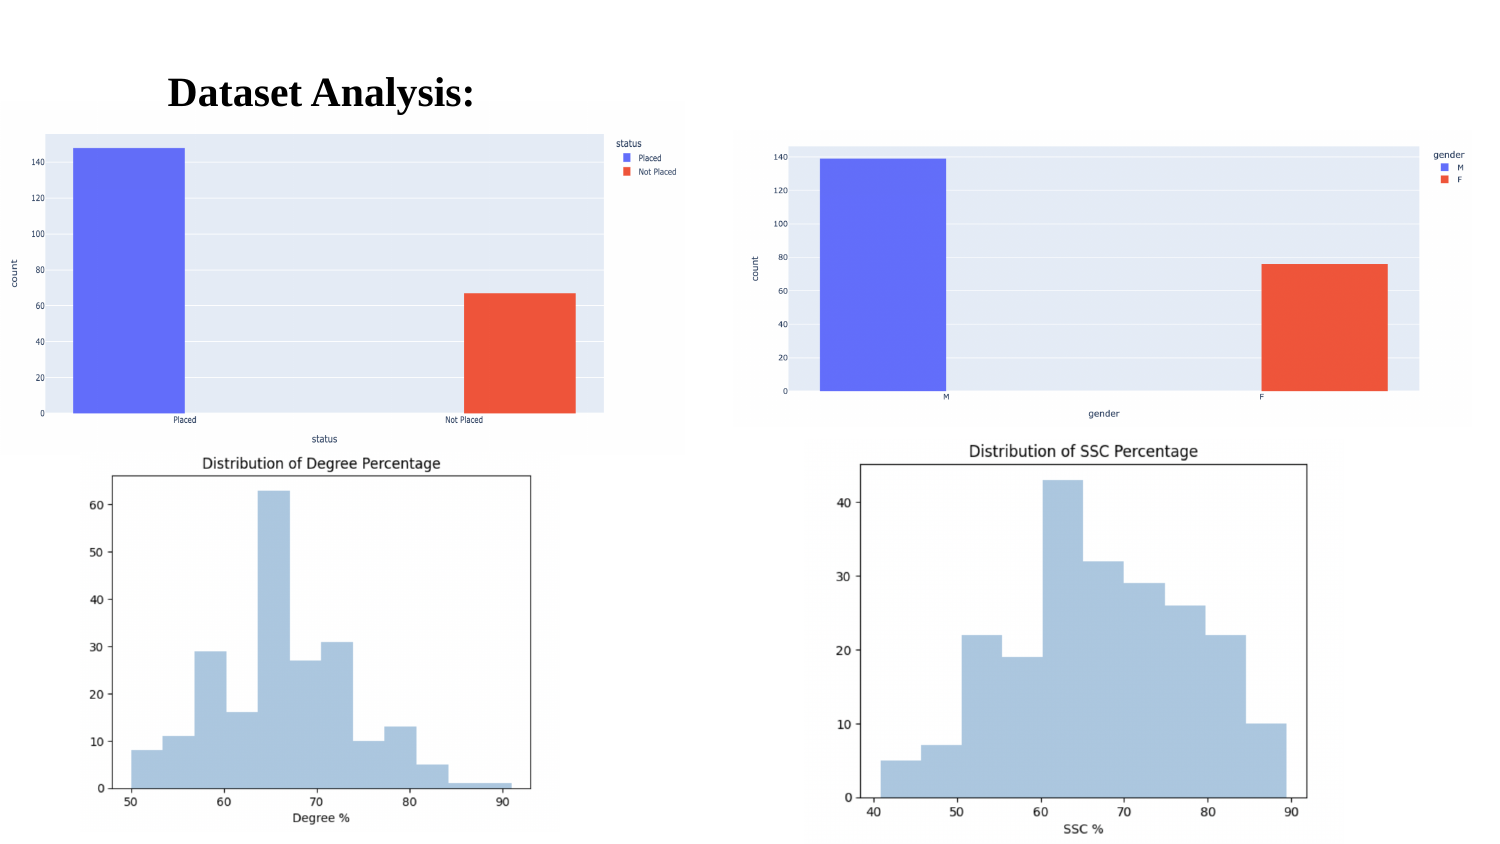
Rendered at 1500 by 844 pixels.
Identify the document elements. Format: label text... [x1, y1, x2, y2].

picture [733, 129, 1472, 427]
picture [804, 439, 1344, 844]
picture [0, 101, 686, 832]
text_box Dataset Analysis: [152, 49, 1024, 130]
